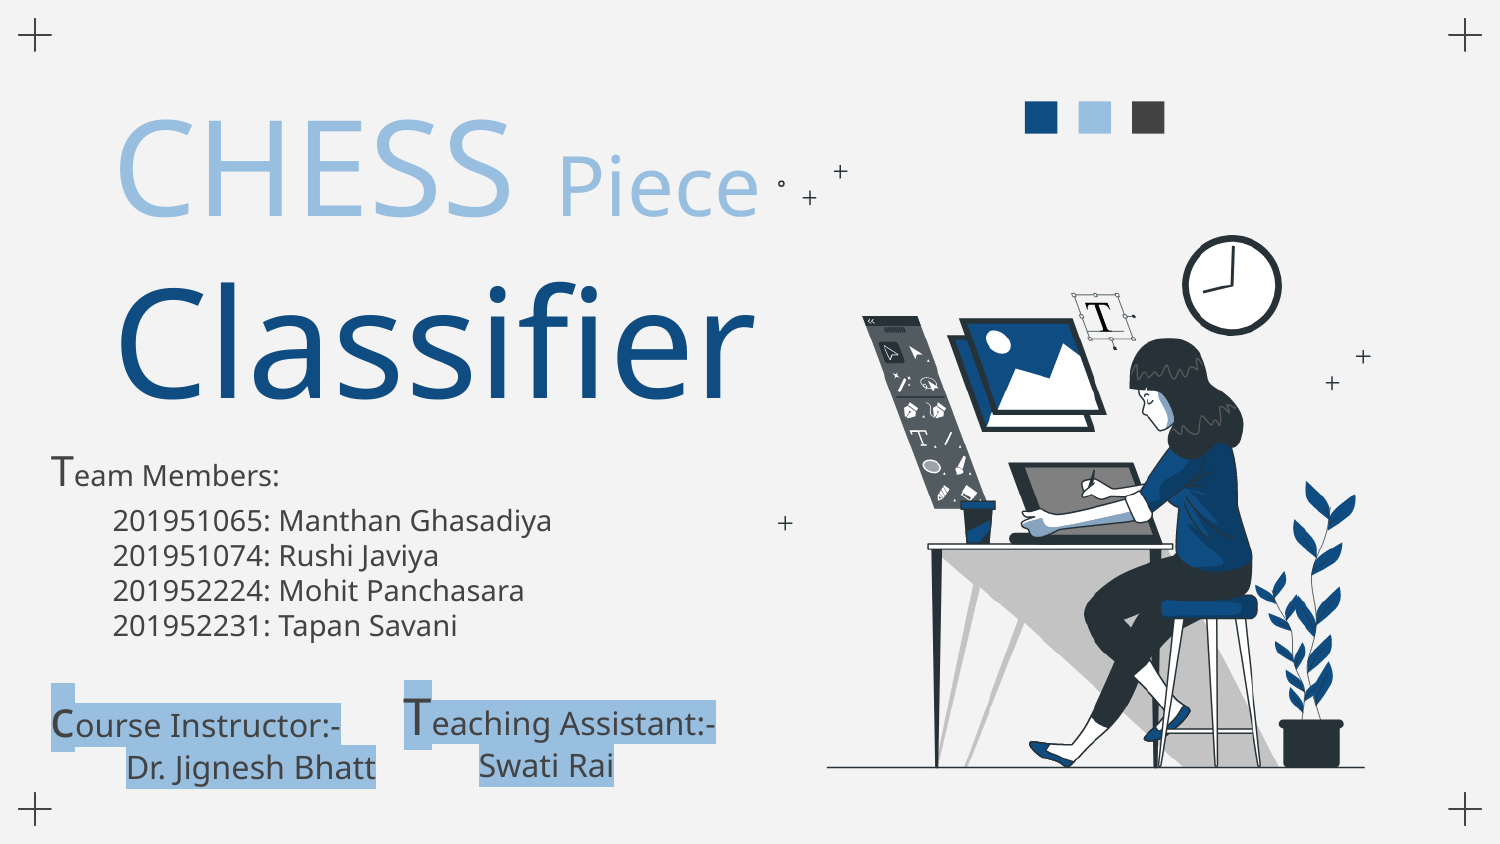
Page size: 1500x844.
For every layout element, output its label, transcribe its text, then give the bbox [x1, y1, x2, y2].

text_box Team Members: [35, 429, 703, 510]
text_box [1024, 101, 1058, 134]
text_box [1078, 101, 1111, 134]
text_box [1132, 101, 1165, 134]
title course Instructor:- Dr. Jignesh Bhatt [35, 695, 660, 802]
title Teaching Assistant:- Swati Rai [388, 693, 777, 799]
picture [763, 145, 1408, 799]
subtitle 201951065: Manthan Ghasadiya 201951074: Rushi Javiya 201952224: Mohit Panchasara 201952231: Tapan Savani [97, 481, 722, 658]
title CHESS Pieces Classifier [97, 33, 853, 444]
